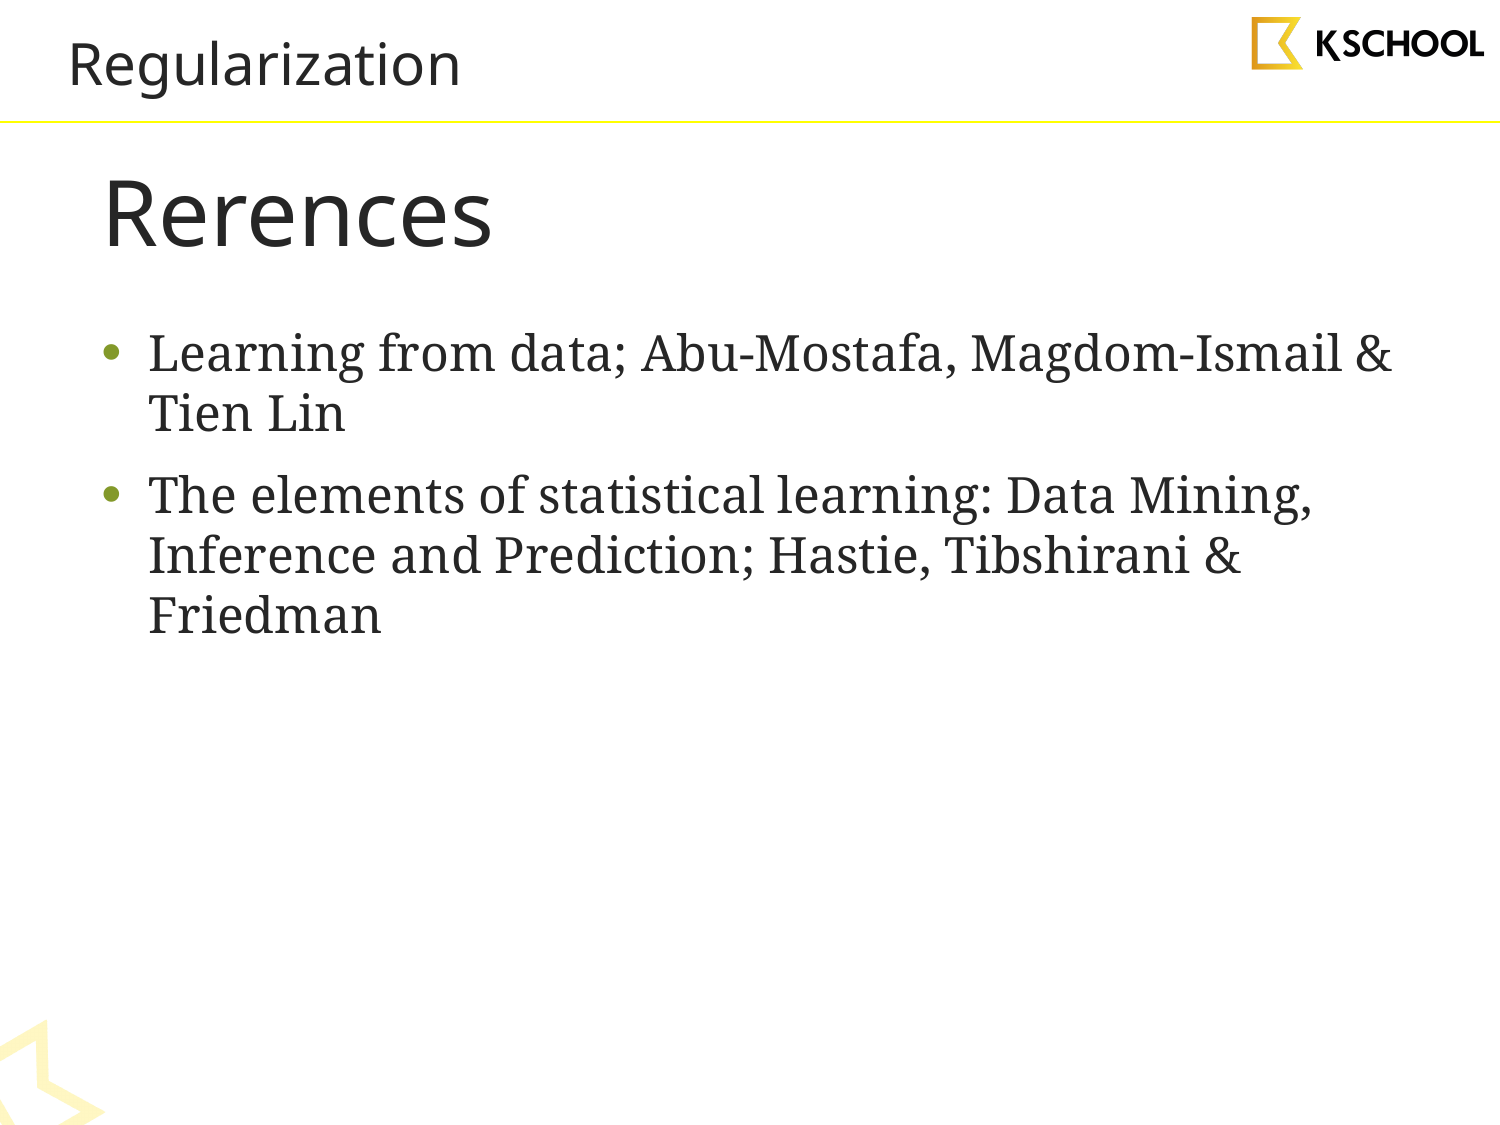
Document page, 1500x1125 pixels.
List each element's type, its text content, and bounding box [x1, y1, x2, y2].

picture [0, 1014, 108, 1125]
text_box Learning from data; Abu-Mostafa, Magdom-Ismail & Tien Lin The elements of statistical learning: Data Mining, Inference and Prediction; Hastie, Tibshirani & Friedman [86, 313, 1468, 525]
text_box Regularization [52, 19, 1206, 112]
picture [1245, 8, 1493, 77]
text_box Rerences [86, 146, 1310, 245]
